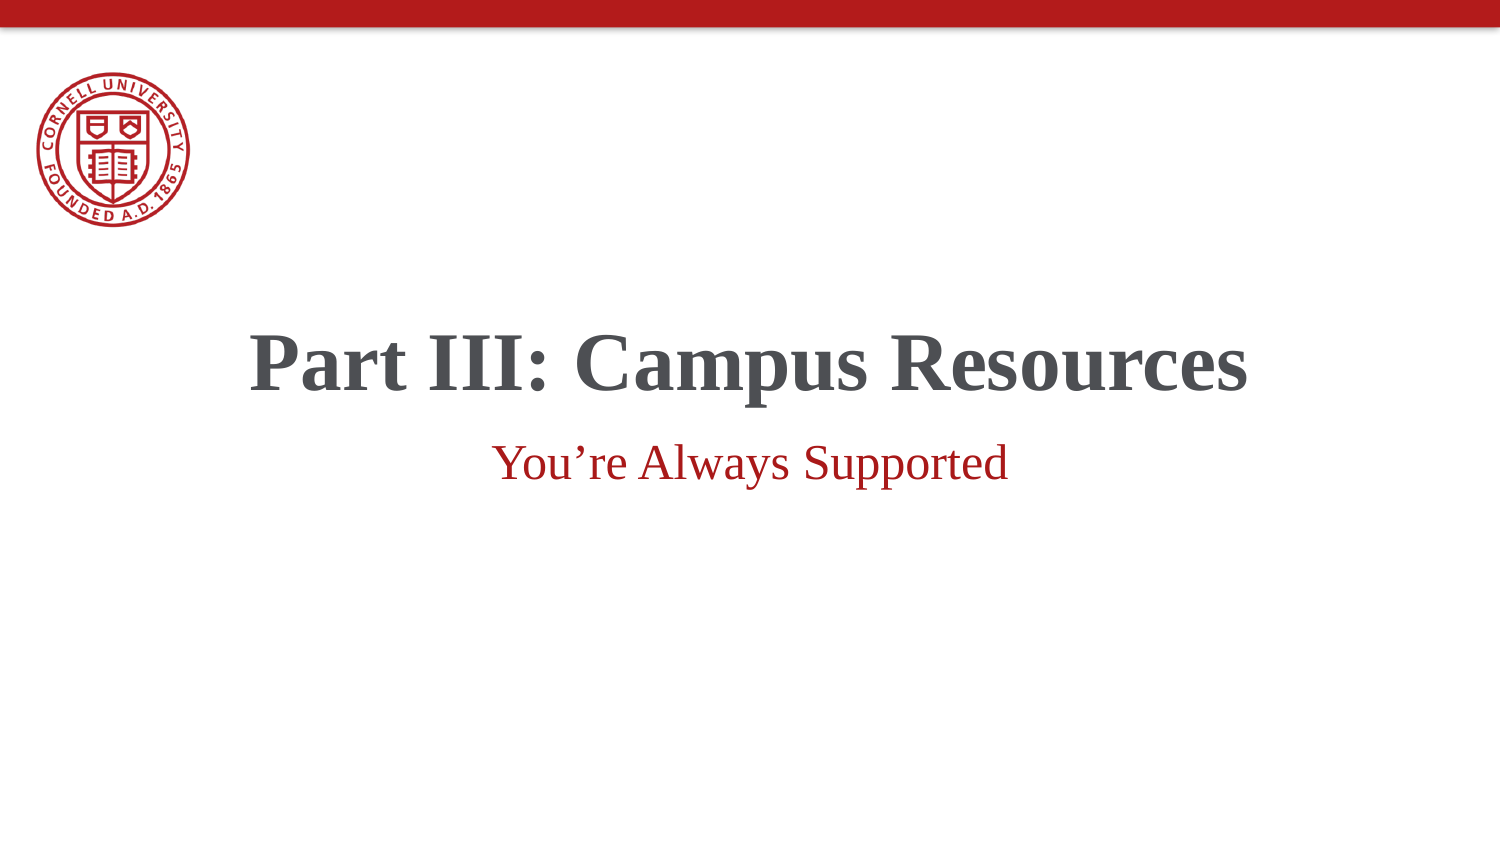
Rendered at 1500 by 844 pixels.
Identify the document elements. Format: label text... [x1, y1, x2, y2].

picture [29, 65, 213, 234]
list Part III: Campus Resources [0, 300, 1500, 397]
title You’re Always Supported [0, 421, 1500, 497]
